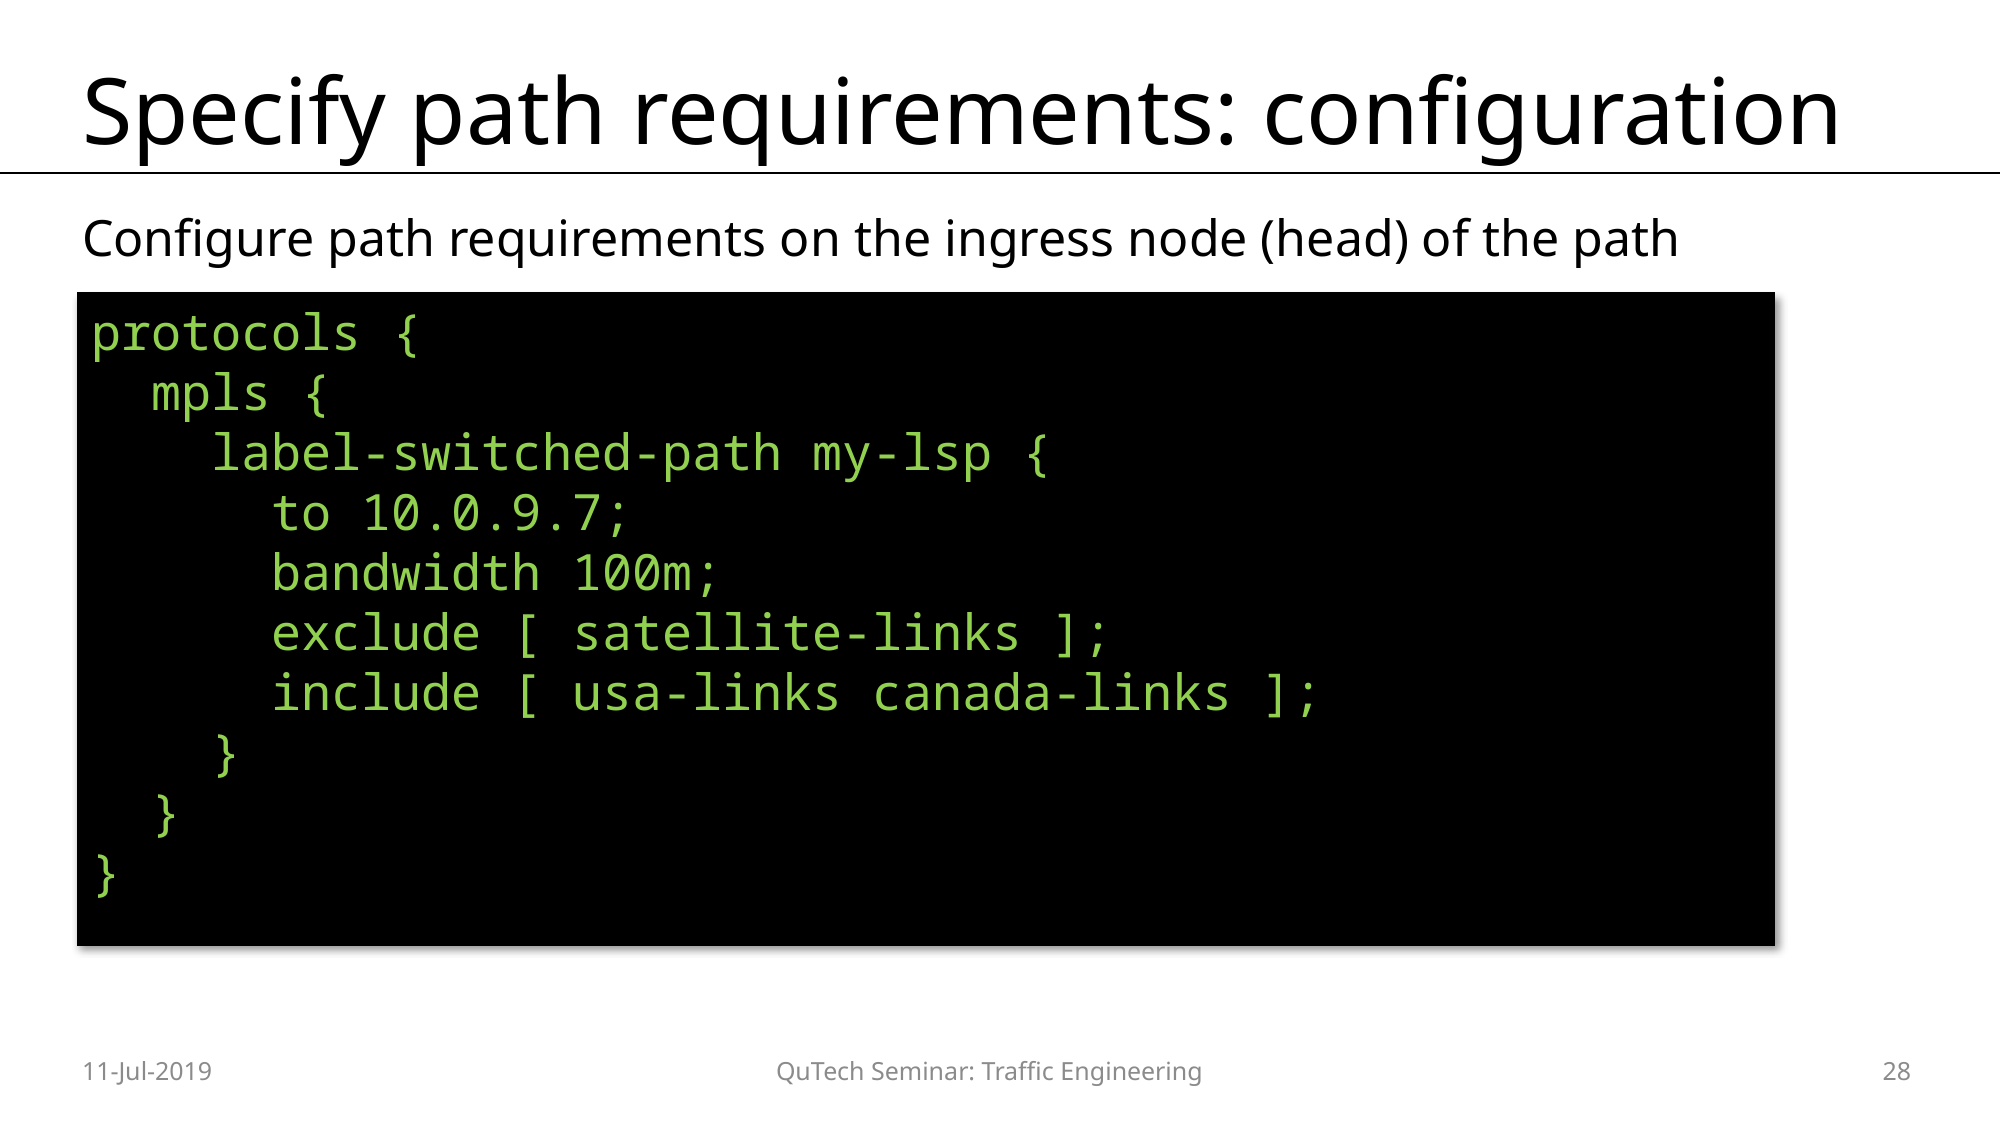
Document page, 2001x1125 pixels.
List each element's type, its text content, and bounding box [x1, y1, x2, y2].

slide_number 28 [1709, 1042, 1927, 1103]
text_box Configure path requirements on the ingress node (head) of the path [67, 179, 1927, 302]
title Specify path requirements: configuration [67, 54, 1927, 176]
text_box protocols { mpls { label-switched-path my-lsp { to 10.0.9.7; bandwidth 100m; exclude [ satellite-links ]; include [ usa-links canada-links ]; } } } [77, 292, 1775, 946]
slide_number 11-Jul-2019 [67, 1040, 273, 1101]
footer QuTech Seminar: Traffic Engineering [290, 1042, 1690, 1103]
